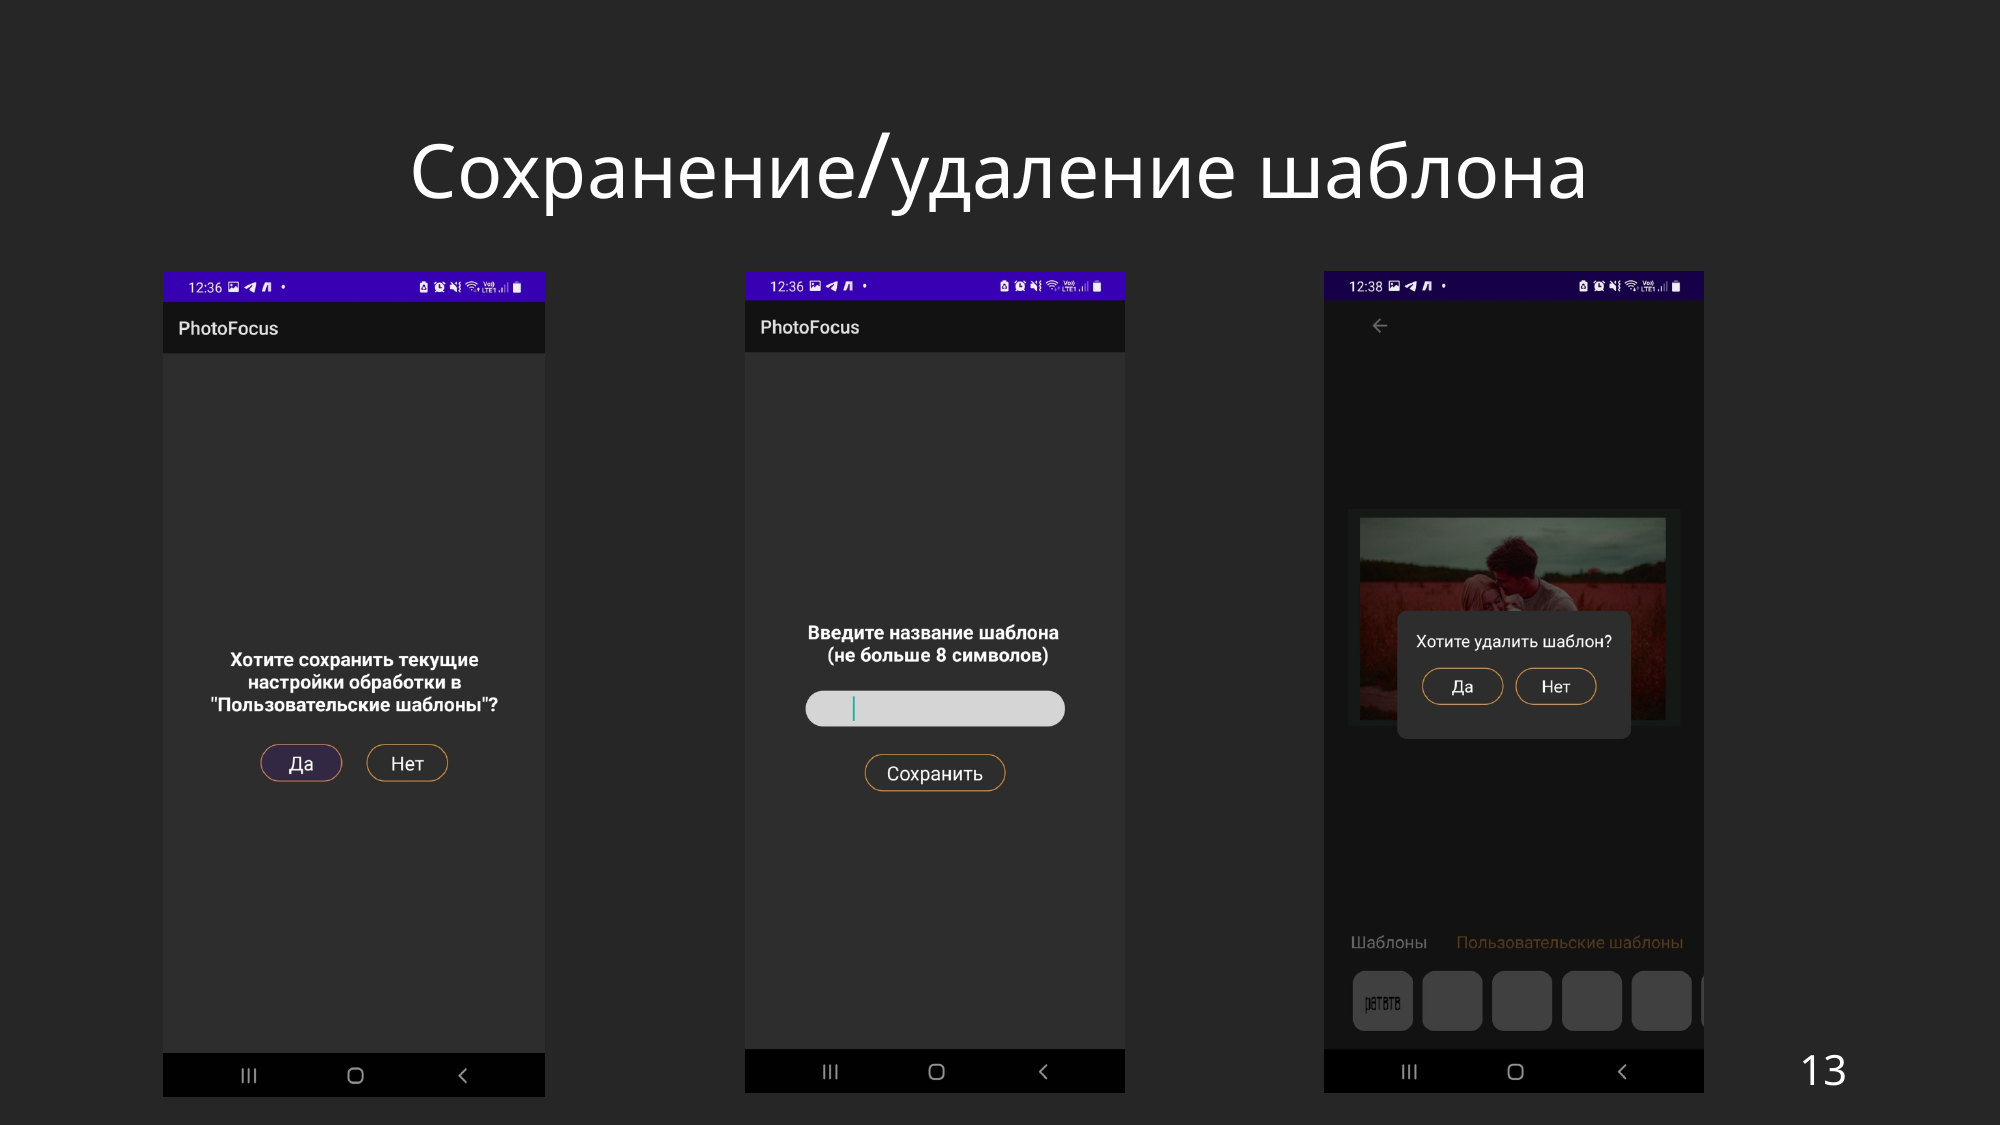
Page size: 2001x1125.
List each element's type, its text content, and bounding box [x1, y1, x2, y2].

picture [1324, 270, 1704, 1093]
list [163, 272, 545, 1097]
title Сохранение/удаление шаблона [137, 59, 1863, 278]
picture [745, 270, 1125, 1093]
slide_number 13 [1412, 1042, 1863, 1103]
